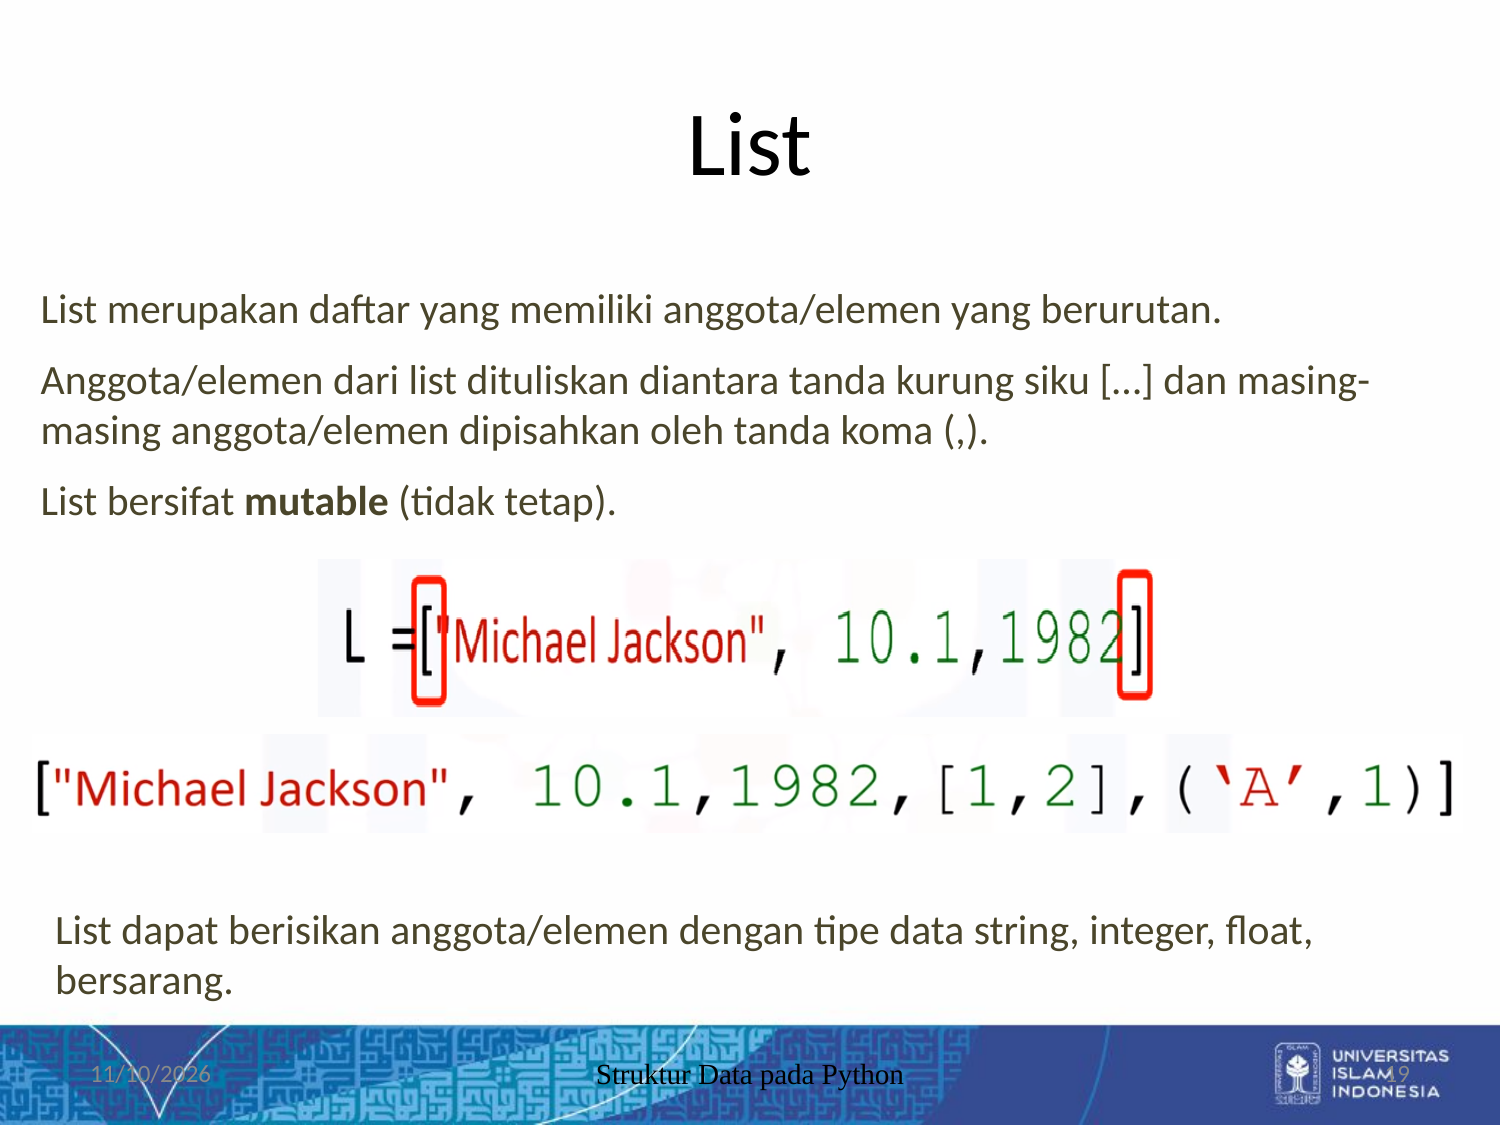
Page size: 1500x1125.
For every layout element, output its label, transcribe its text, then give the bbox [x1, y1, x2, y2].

slide_number 19 [1074, 1042, 1425, 1103]
text_box List merupakan daftar yang memiliki anggota/elemen yang berurutan. Anggota/elemen dari list dituliskan diantara tanda kurung siku […] dan masing-masing anggota/elemen dipisahkan oleh tanda koma (,). List bersifat mutable (tidak tetap). [25, 252, 1472, 553]
picture [0, 0, 1500, 1125]
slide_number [75, 1042, 425, 1103]
footer Struktur Data pada Python [512, 1042, 988, 1103]
text_box List dapat berisikan anggota/elemen dengan tipe data string, integer, float, bersarang. [40, 886, 1487, 1019]
title List [75, 45, 1425, 233]
